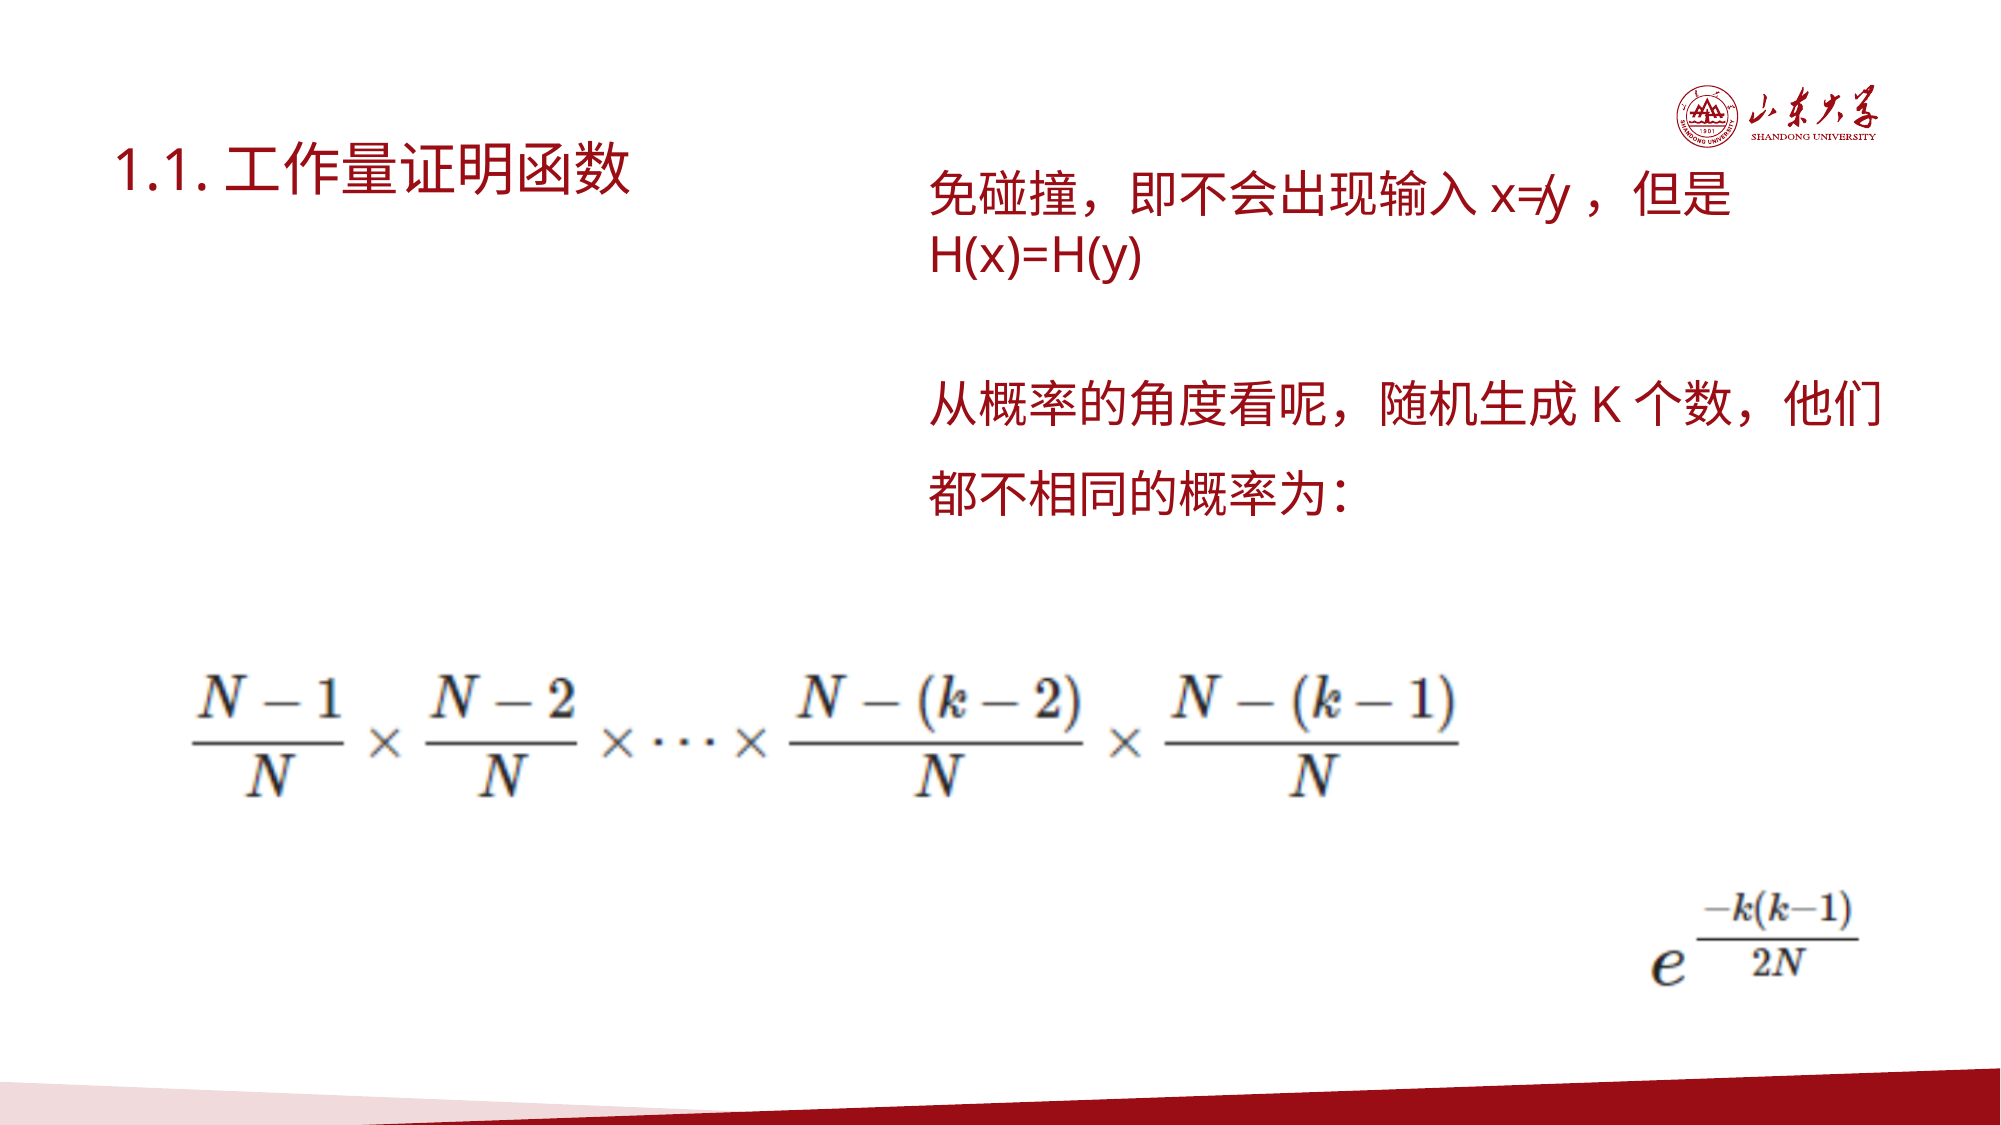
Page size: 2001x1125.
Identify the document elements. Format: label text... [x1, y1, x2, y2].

text_box 1.1.工作量证明函数 [97, 124, 647, 280]
picture [154, 569, 1914, 1039]
text_box 免碰撞，即不会出现输入x≠y，但是H(x)=H(y) 从概率的角度看呢，随机生成K个数，他们都不相同的概率为： [913, 154, 1914, 665]
